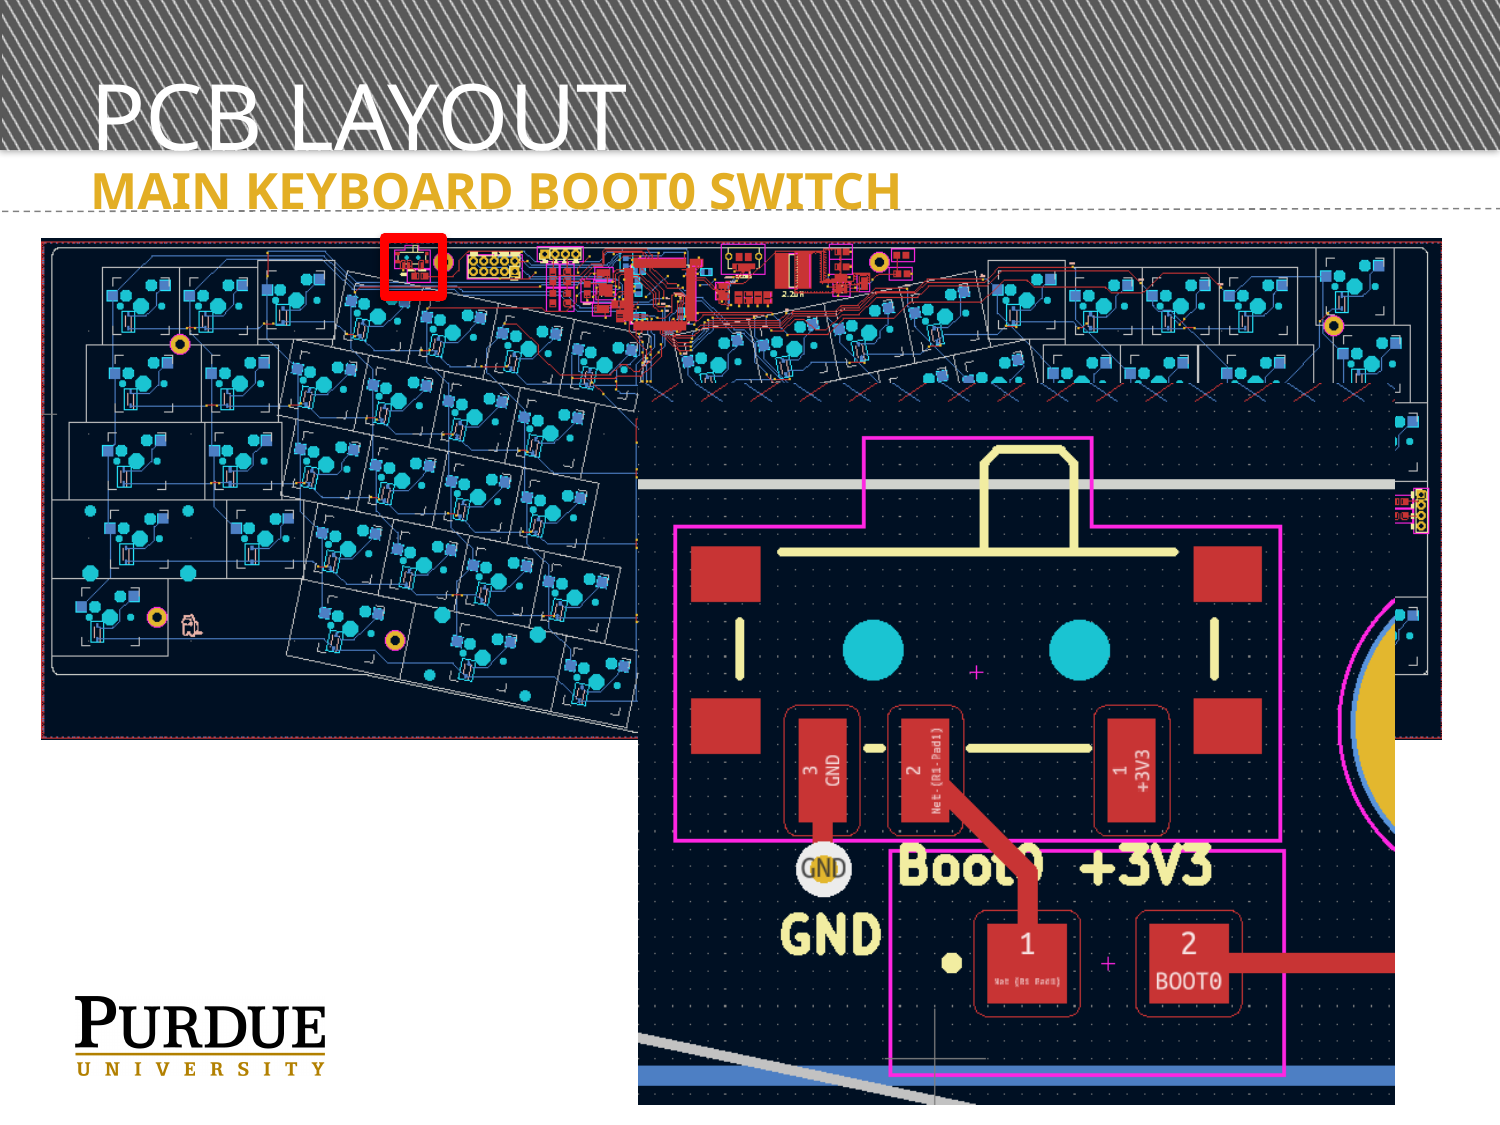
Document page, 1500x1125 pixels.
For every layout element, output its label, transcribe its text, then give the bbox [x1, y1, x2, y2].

picture [75, 996, 325, 1076]
list Main Keyboard BOOT0 Switch [75, 151, 1425, 225]
title PCB Layout [75, 51, 1427, 175]
picture [41, 237, 1442, 1105]
